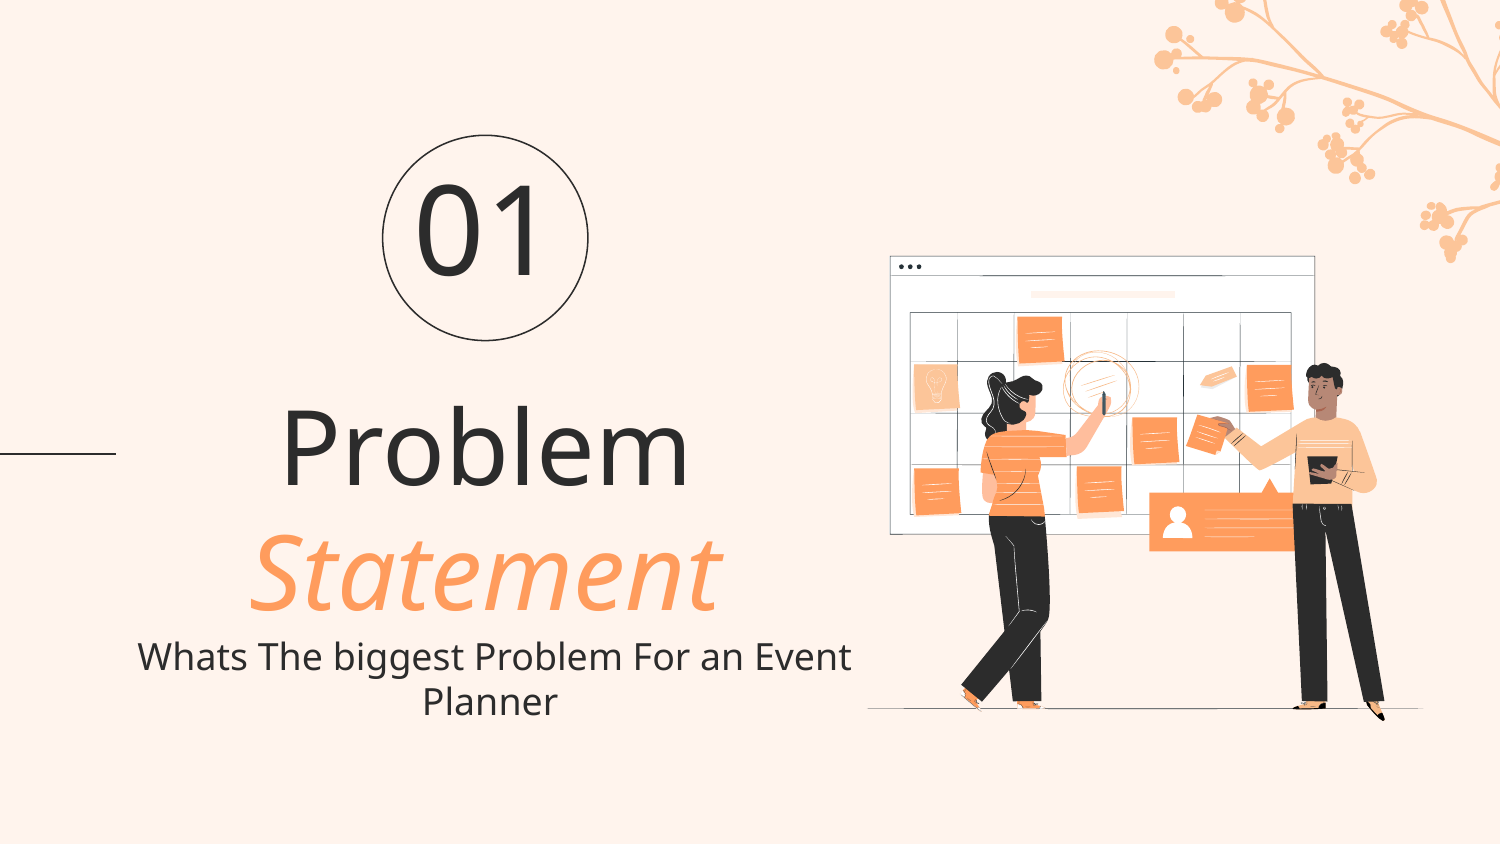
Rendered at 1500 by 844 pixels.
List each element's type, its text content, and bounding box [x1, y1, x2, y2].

title 01 [387, 156, 584, 295]
text_box [382, 208, 387, 268]
text_box [399, 295, 571, 341]
subtitle Whats The biggest Problem For an Event Planner [87, 648, 861, 709]
text_box [423, 135, 548, 156]
text_box [584, 209, 588, 266]
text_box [866, 255, 1424, 722]
title Problem Statement [116, 385, 855, 629]
